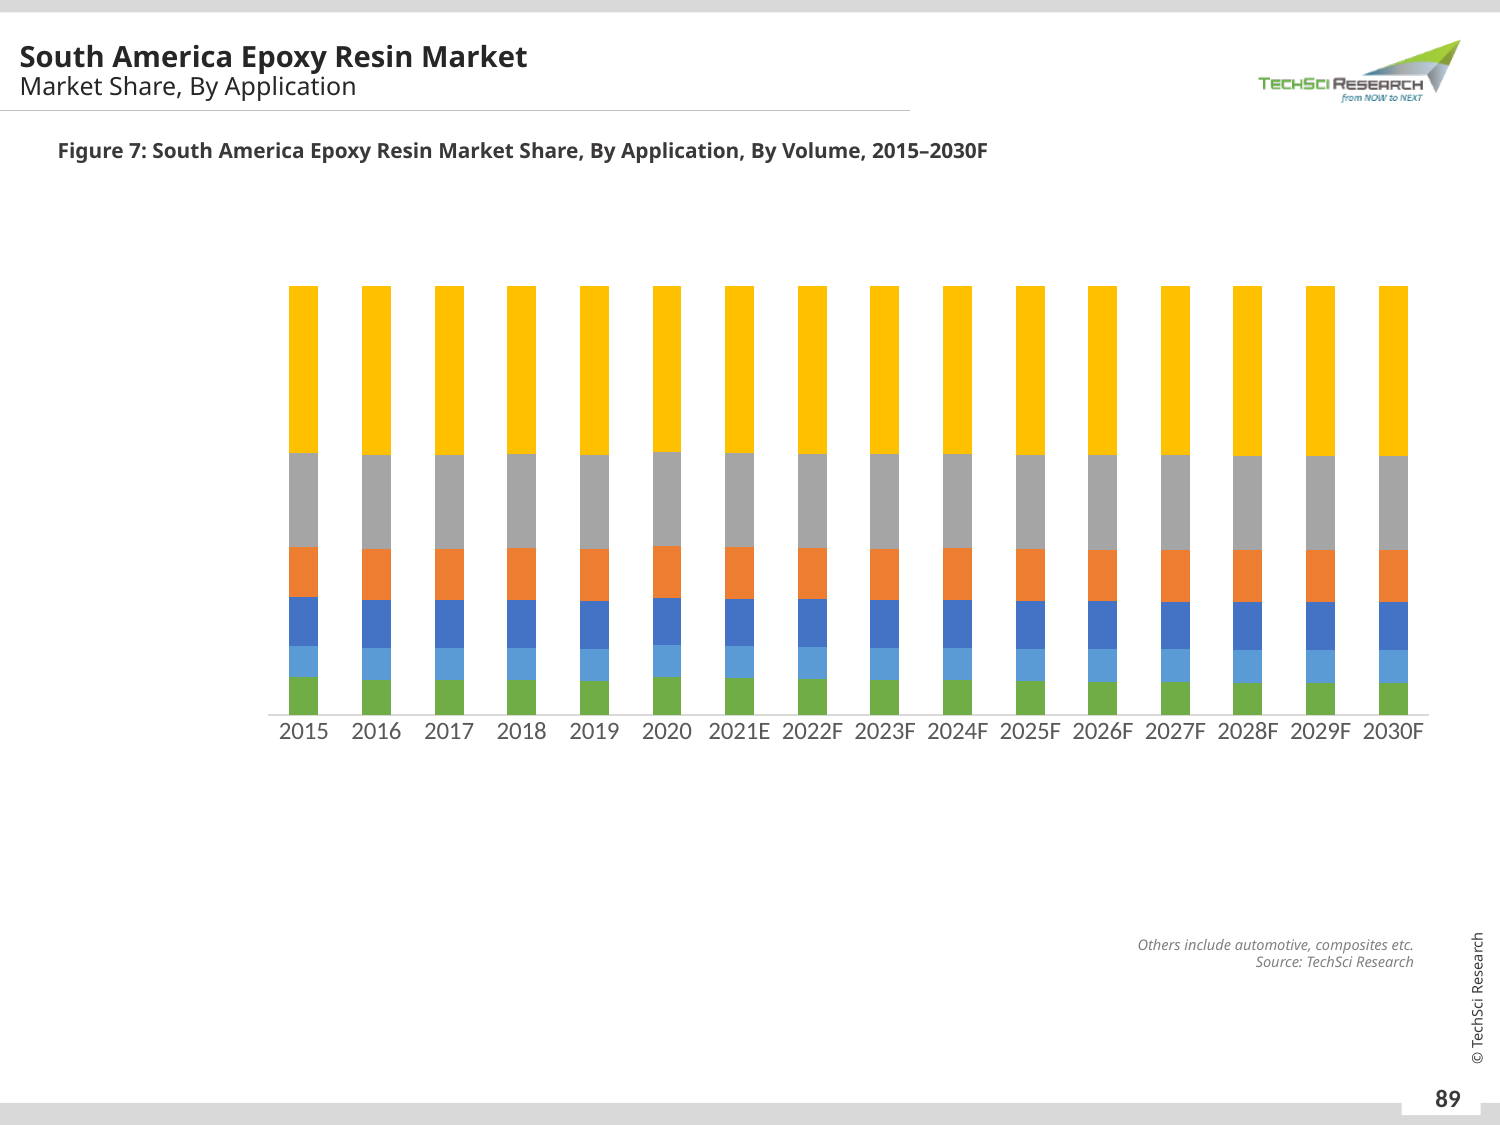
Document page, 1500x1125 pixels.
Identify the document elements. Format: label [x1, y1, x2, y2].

text_box [42, 118, 1488, 171]
list [4, 21, 1209, 122]
text_box [745, 958, 1429, 979]
chart [4, 199, 1500, 958]
picture [1257, 39, 1461, 104]
